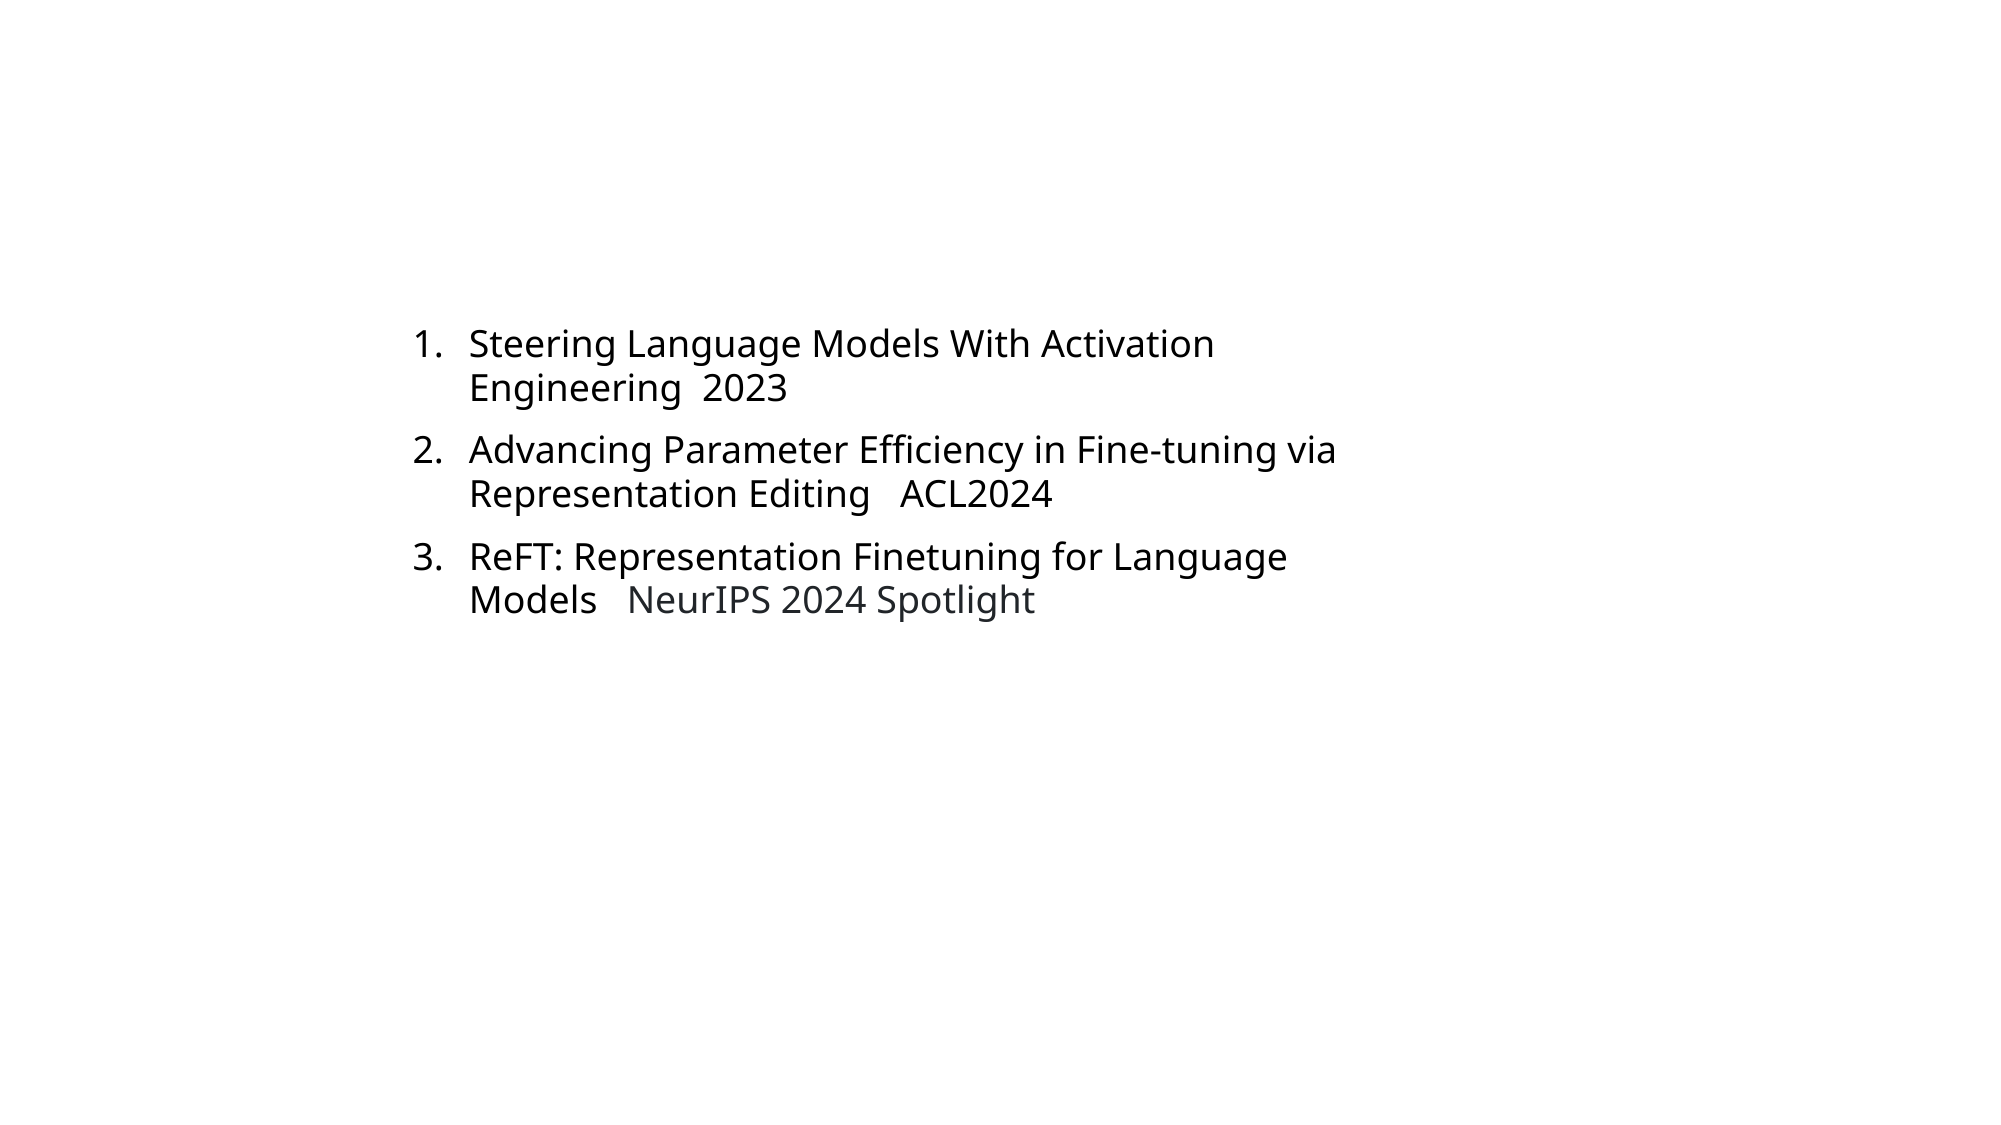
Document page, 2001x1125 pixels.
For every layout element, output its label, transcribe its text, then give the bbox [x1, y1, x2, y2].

text_box Steering Language Models With Activation Engineering 2023 Advancing Parameter Efficiency in Fine-tuning via Representation Editing ACL2024 ReFT: Representation Finetuning for Language Models NeurIPS 2024 Spotlight [397, 314, 1398, 754]
